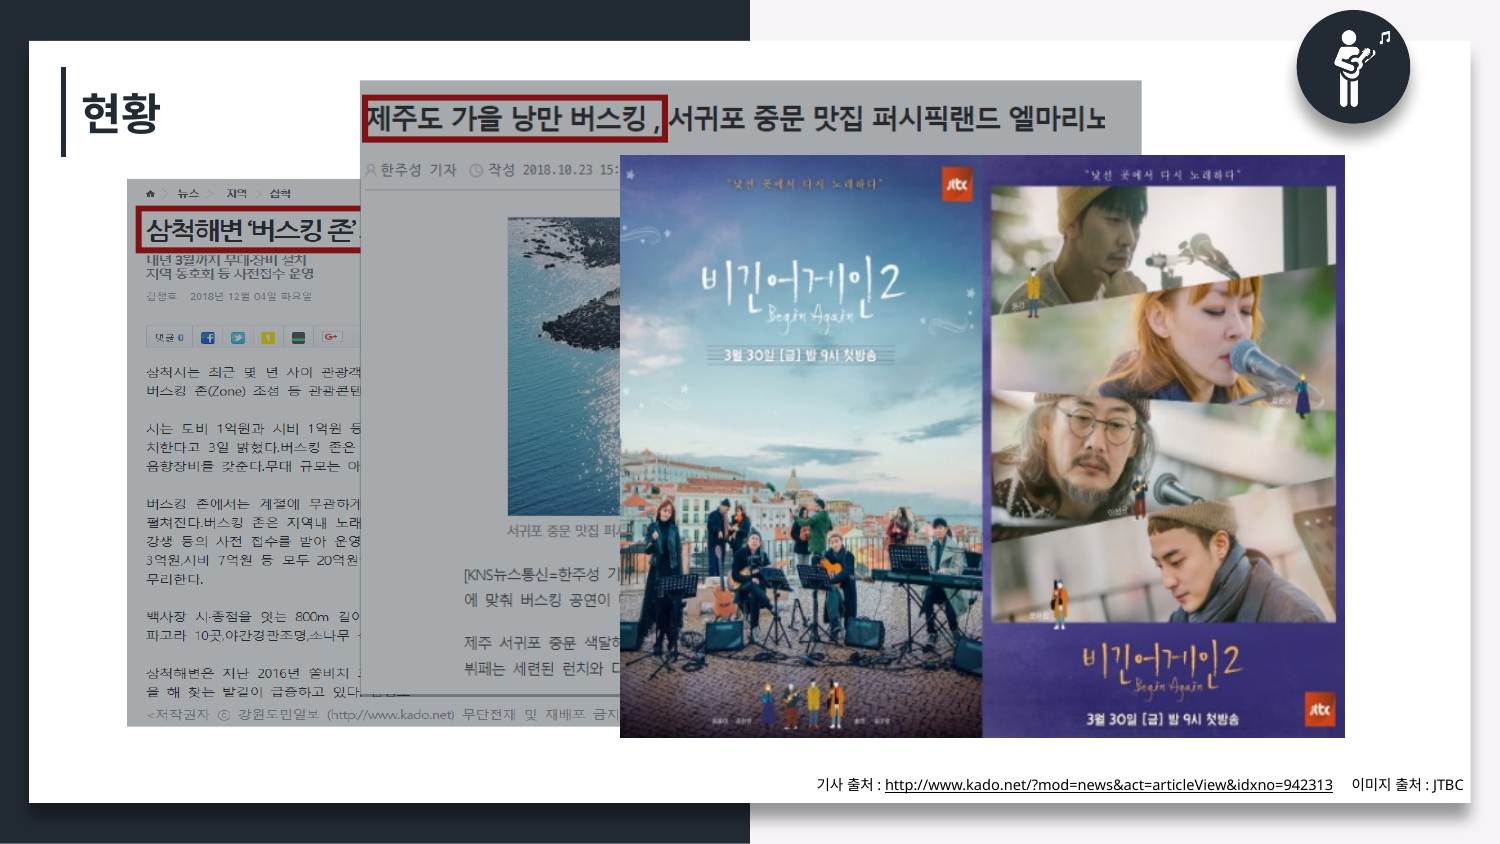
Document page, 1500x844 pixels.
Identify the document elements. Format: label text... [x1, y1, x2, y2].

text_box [1303, 14, 1410, 123]
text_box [135, 177, 620, 730]
picture [360, 94, 1345, 738]
text_box 현황 [66, 79, 189, 147]
text_box [126, 178, 135, 728]
text_box [359, 79, 1143, 177]
text_box 기사 출처: http://www.kado.net/?mod=news&act=articleView&idxno=942313 이미지 출처: JTBC [801, 768, 1500, 803]
